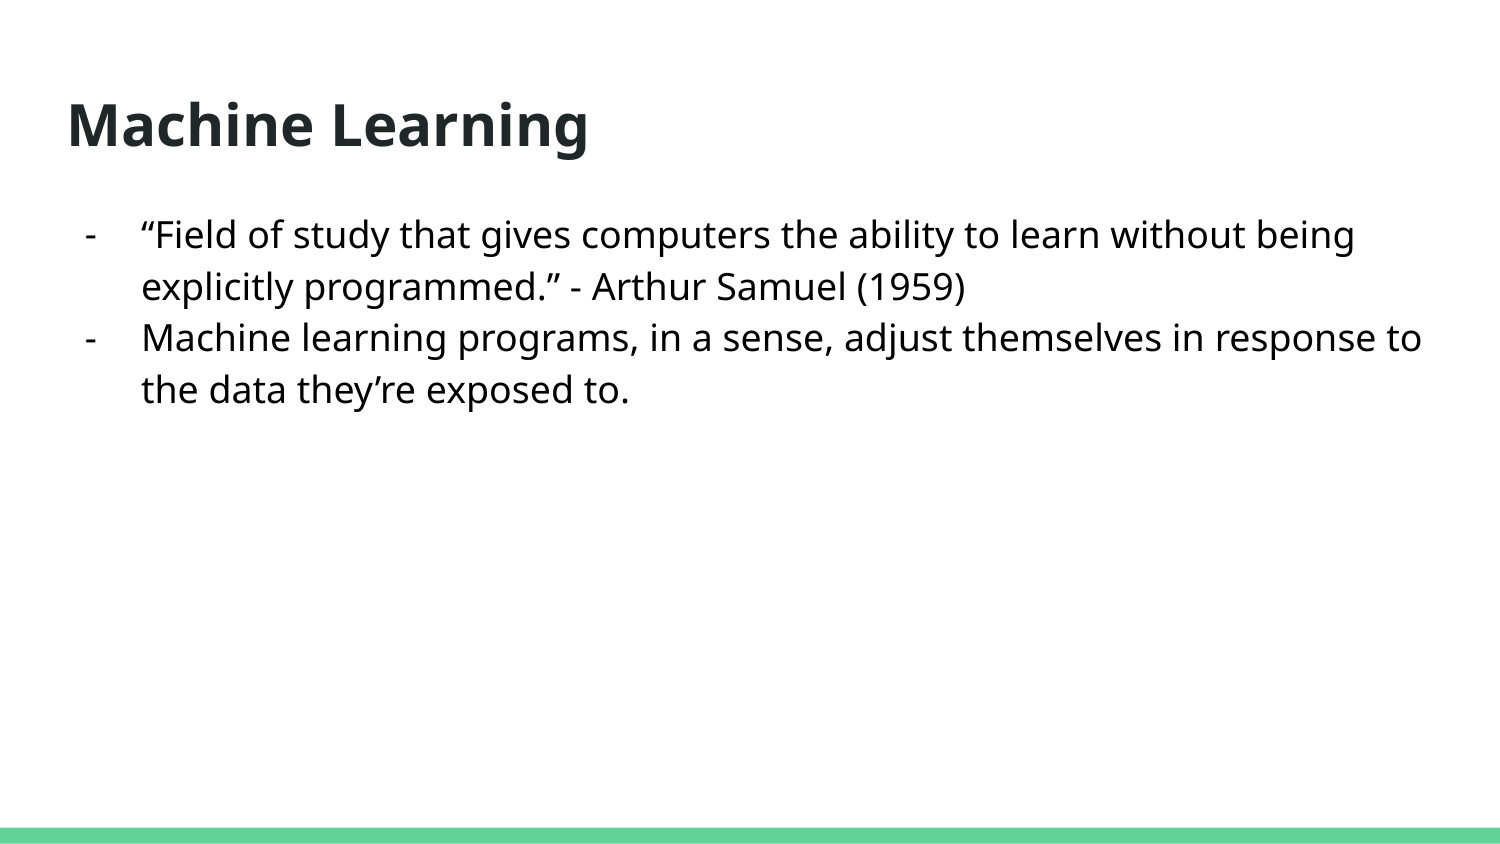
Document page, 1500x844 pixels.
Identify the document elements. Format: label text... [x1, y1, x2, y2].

list “Field of study that gives computers the ability to learn without being explicitly programmed.” - Arthur Samuel (1959) Machine learning programs, in a sense, adjust themselves in response to the data they’re exposed to. [51, 189, 1449, 750]
title Machine Learning [51, 72, 1449, 167]
